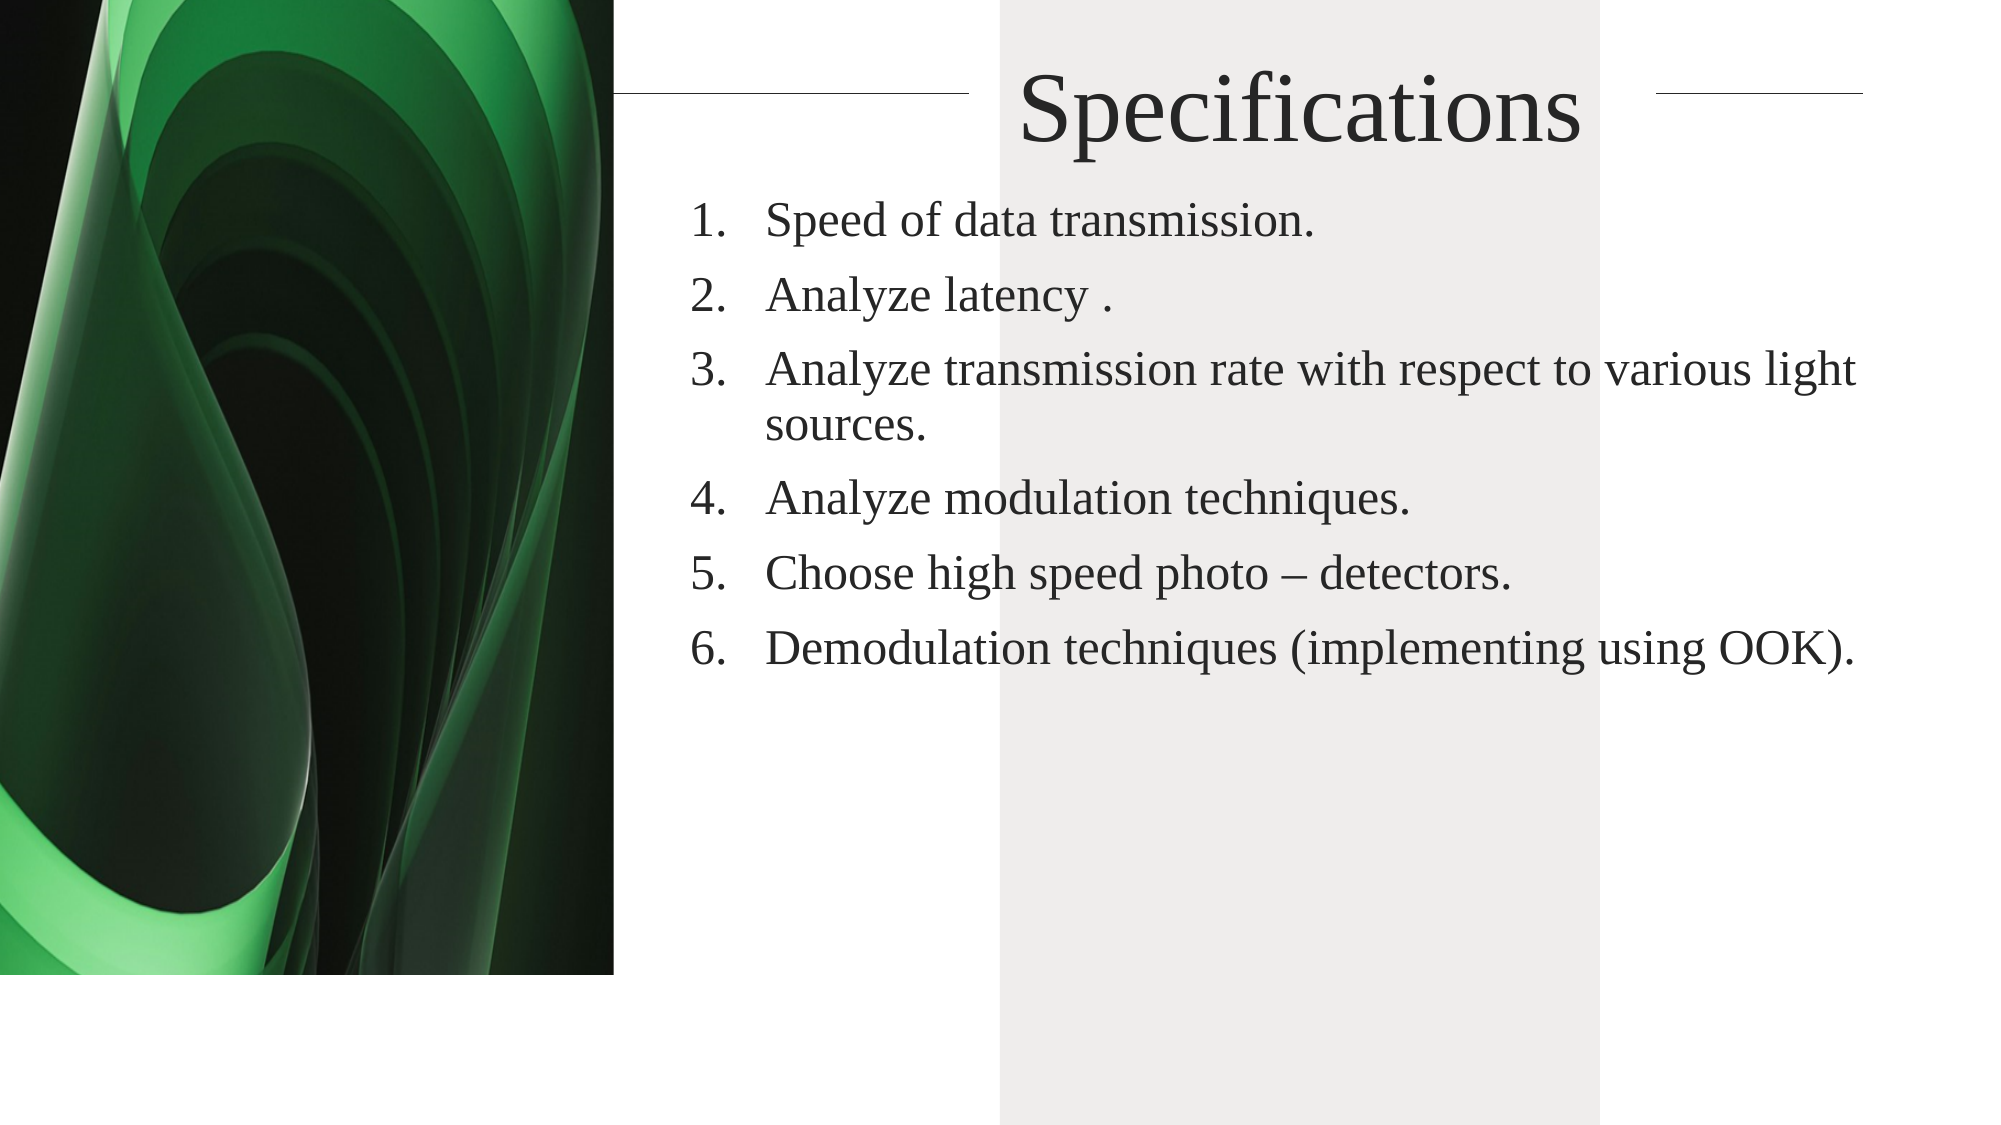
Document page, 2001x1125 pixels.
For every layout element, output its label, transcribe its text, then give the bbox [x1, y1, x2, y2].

picture [0, 0, 614, 975]
list Speed of data transmission. Analyze latency . Analyze transmission rate with respect to various light sources. Analyze modulation techniques. Choose high speed photo – detectors. Demodulation techniques (implementing using OOK). [675, 185, 1907, 866]
title Specifications [1002, 0, 1853, 185]
